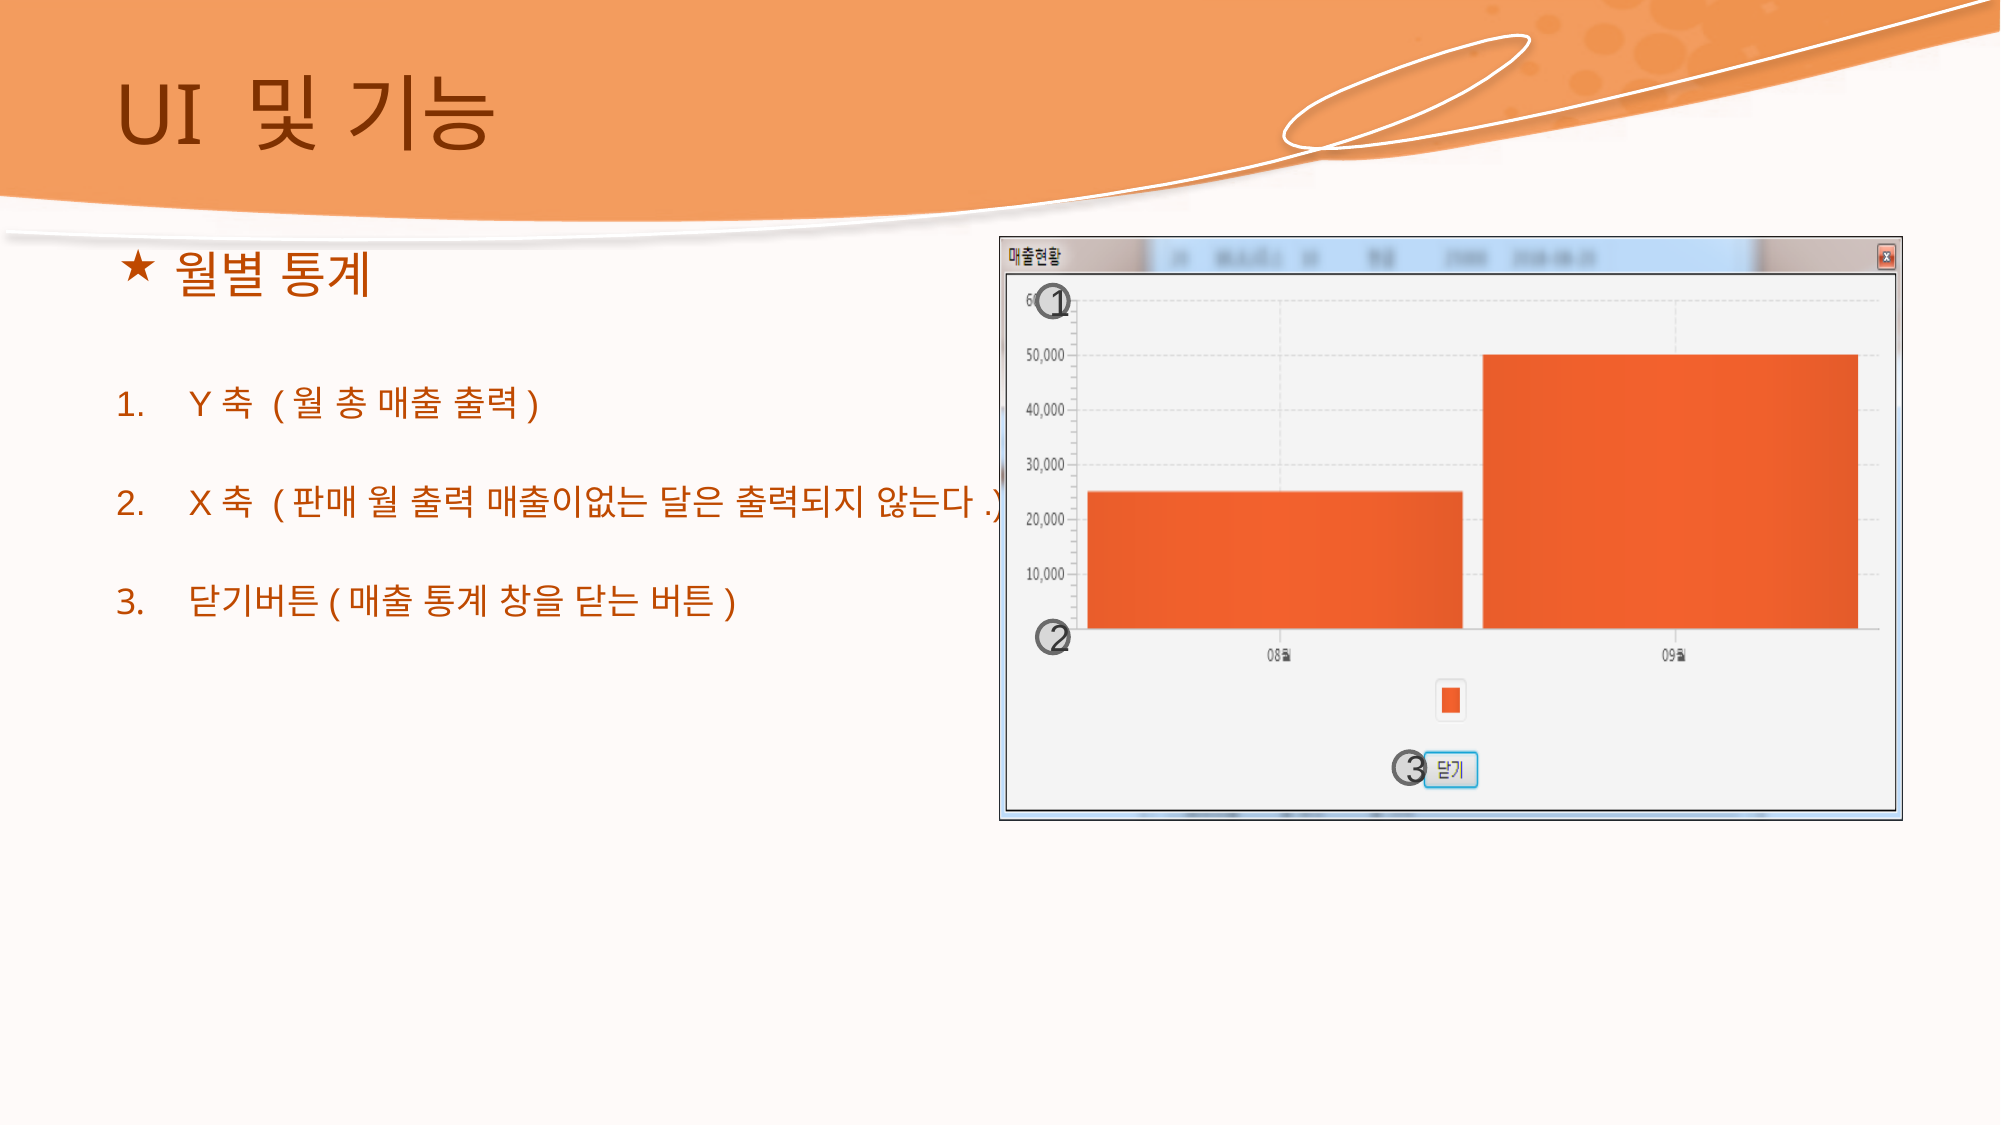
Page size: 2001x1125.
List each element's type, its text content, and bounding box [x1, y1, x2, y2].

picture [999, 235, 1904, 821]
title UI 및 기능 [99, 45, 1975, 179]
list 월별 통계 Y축 (월 총 매출 출력) X축 (판매 월 출력 매출이없는 달은 출력되지 않는다.) 닫기버튼(매출 통계 창을 닫는 버튼) [100, 236, 1903, 1006]
